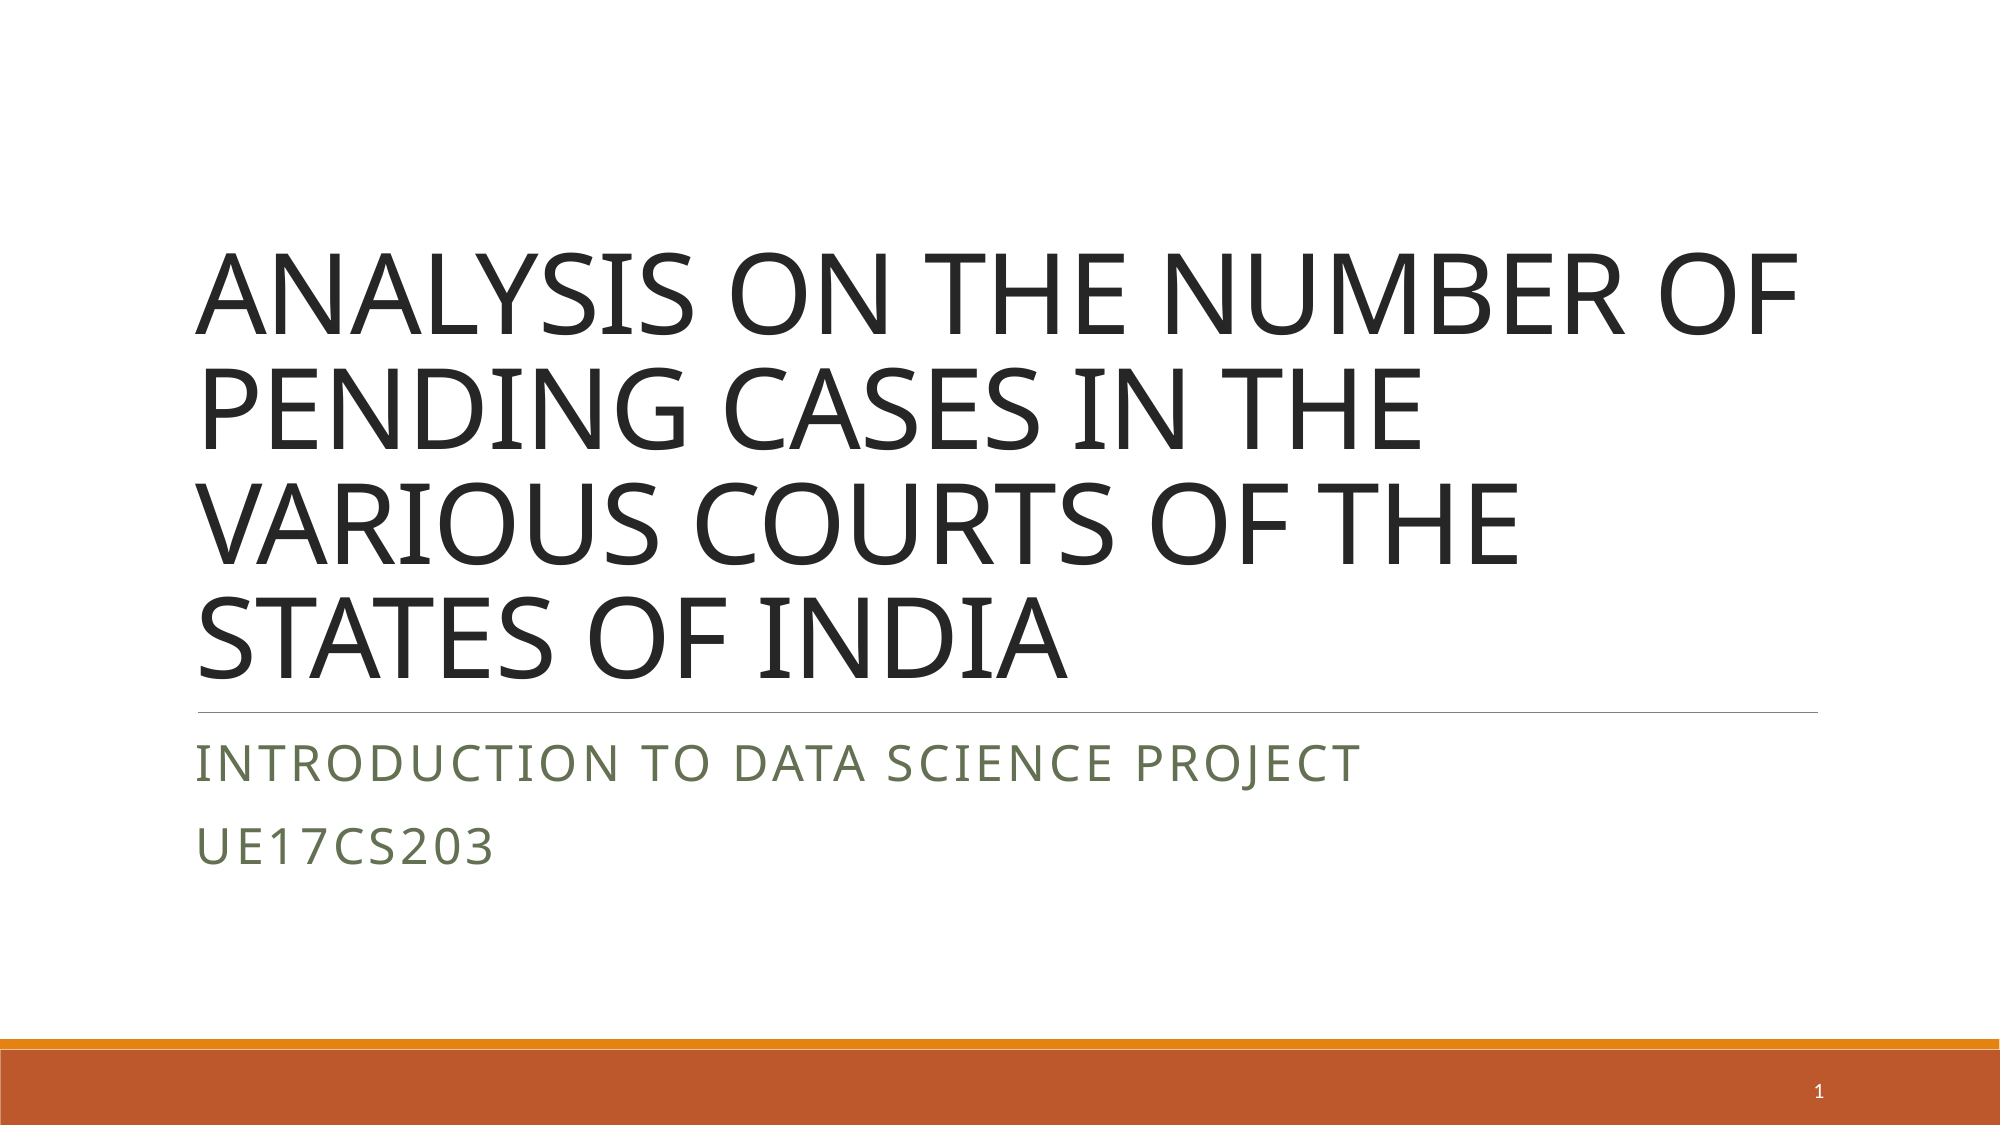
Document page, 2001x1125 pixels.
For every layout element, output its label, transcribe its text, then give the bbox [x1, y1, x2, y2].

slide_number 1 [1624, 1059, 1840, 1120]
subtitle INTRODUCTION TO DATA SCIENCE PROJECT UE17CS203 [180, 730, 1831, 919]
title ANALYSIS ON THE NUMBER OF PENDING CASES IN THE VARIOUS COURTS OF THE STATES OF INDIA [180, 124, 1830, 710]
